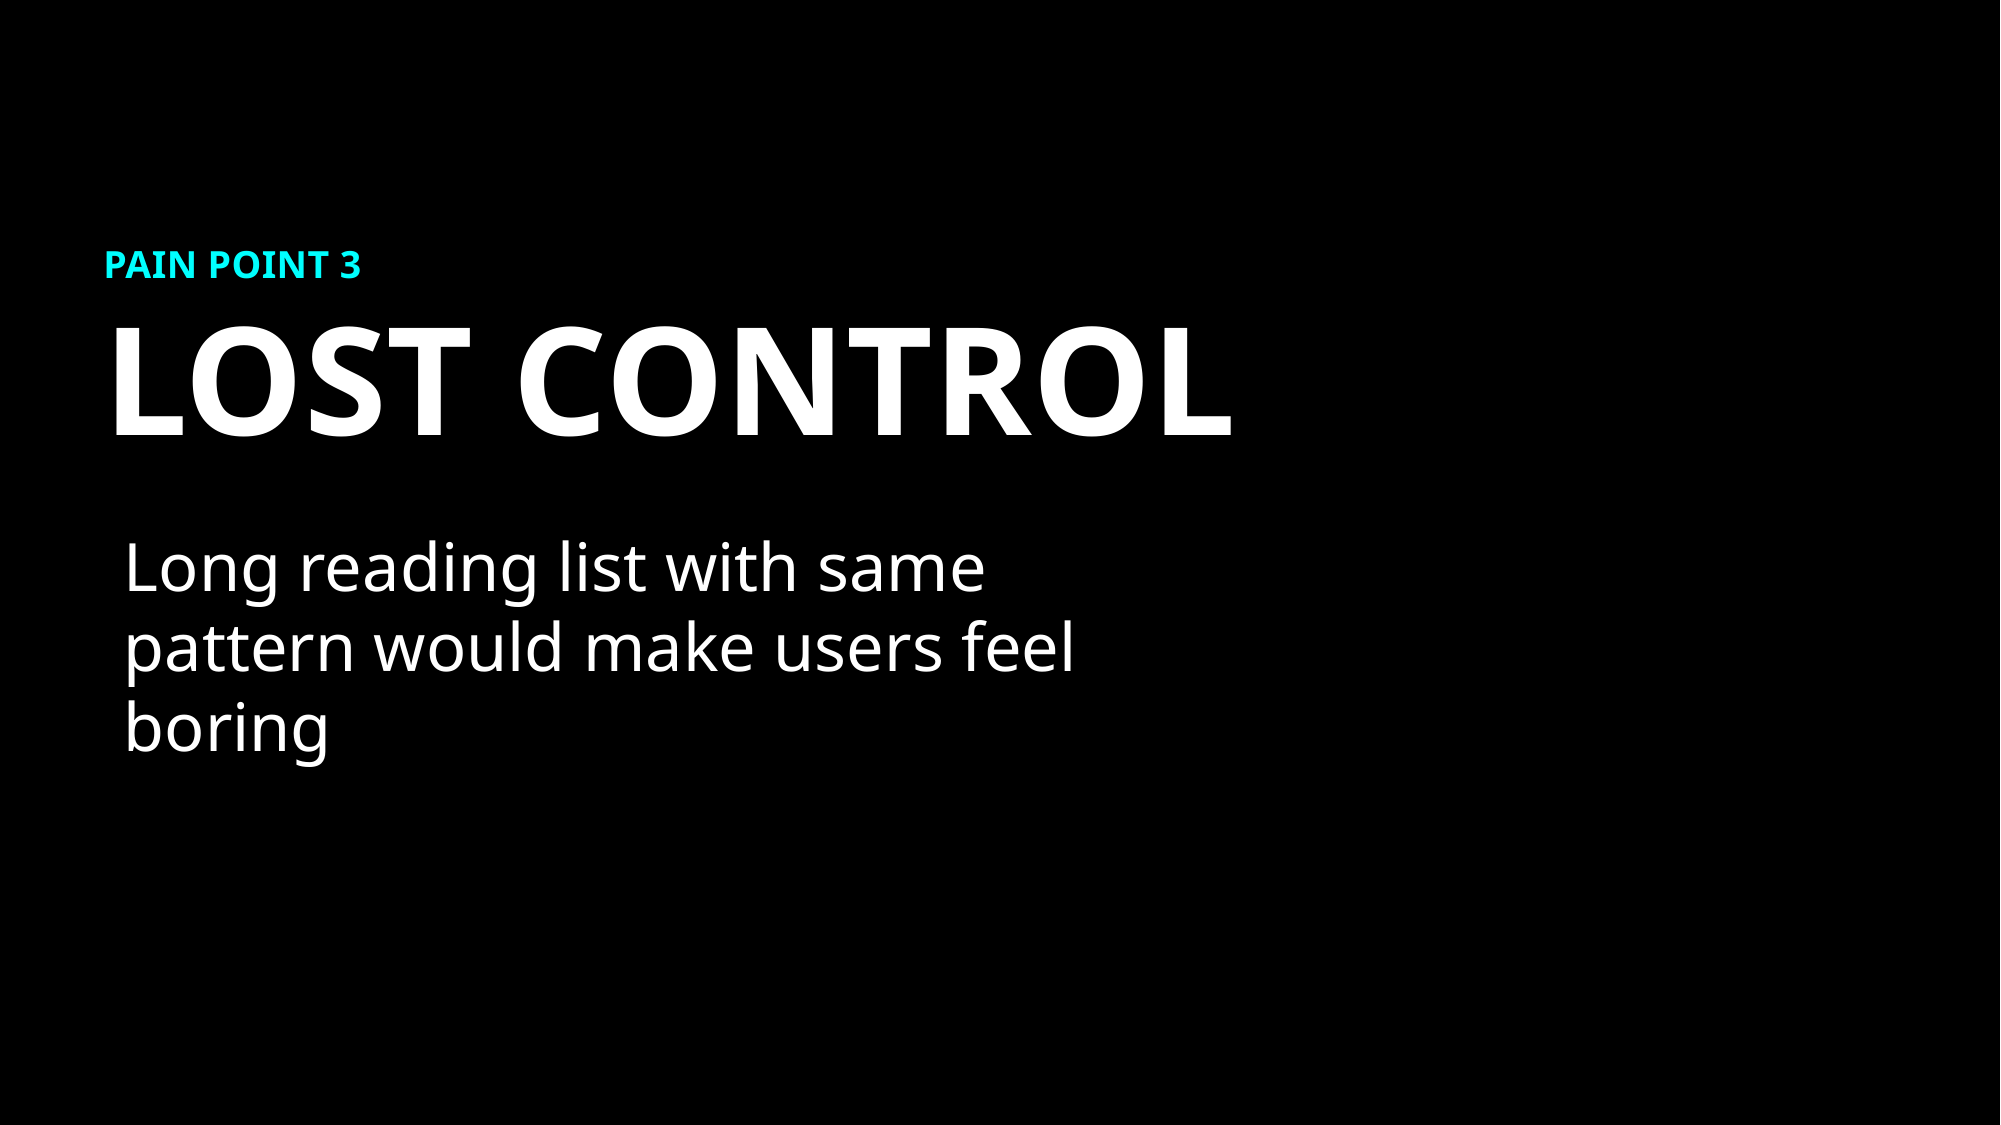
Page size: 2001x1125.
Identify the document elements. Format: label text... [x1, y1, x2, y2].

text_box PAIN POINT 3 LOST CONTROL [88, 188, 1252, 473]
text_box Long reading list with same pattern would make users feel boring [108, 517, 1222, 773]
